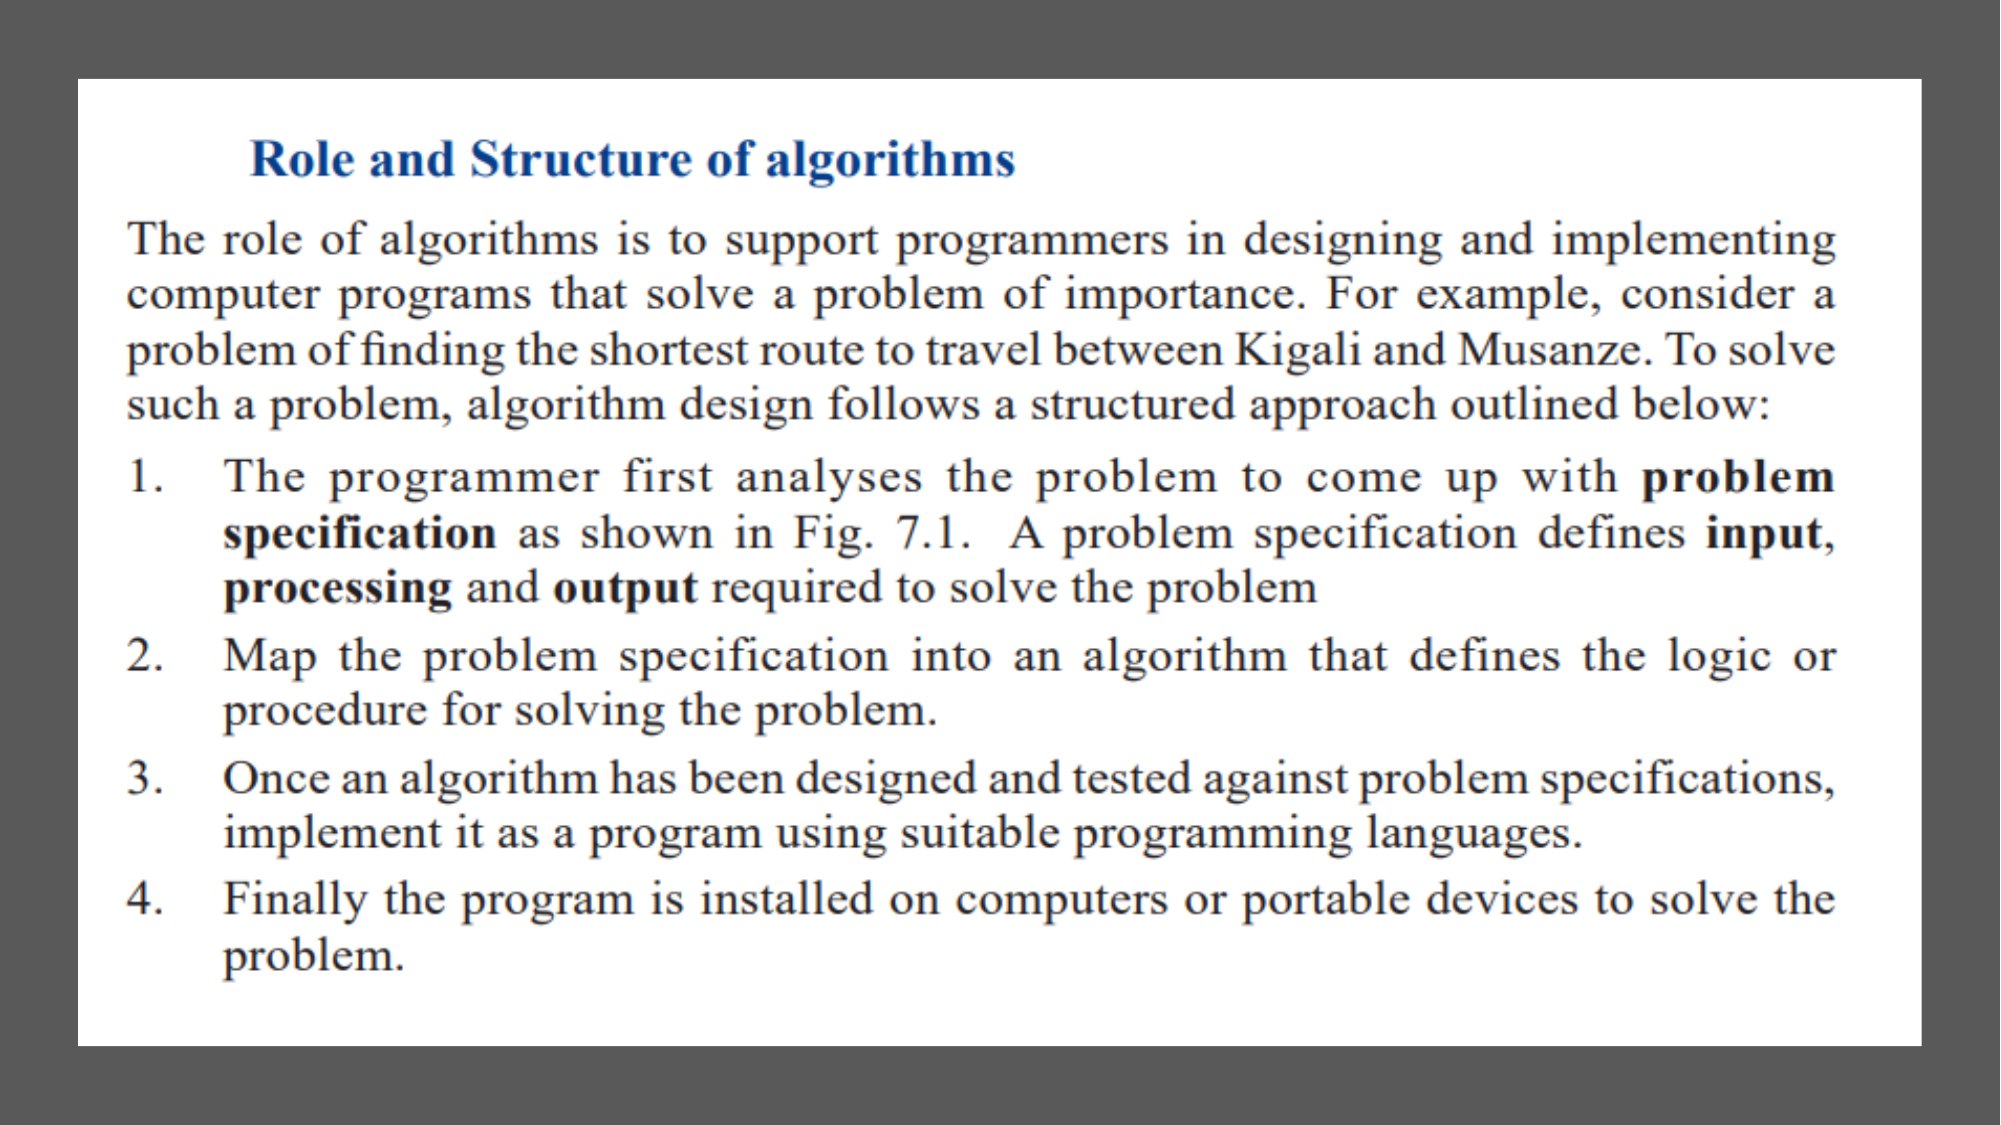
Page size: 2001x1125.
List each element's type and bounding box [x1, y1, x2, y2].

text_box [0, 0, 2000, 1125]
text_box [77, 77, 1923, 1048]
text_box [77, 124, 1892, 1001]
